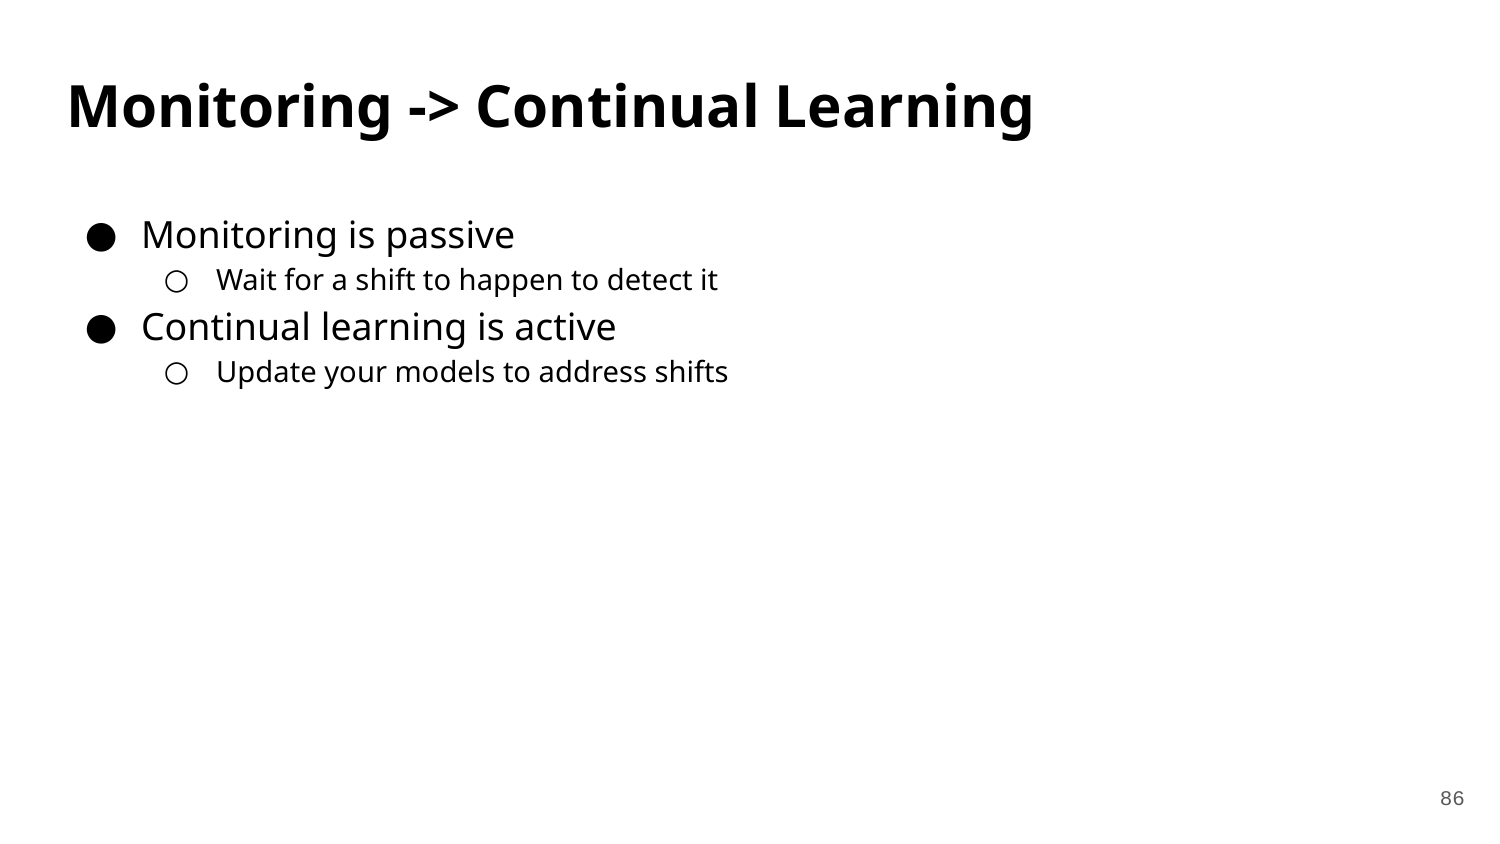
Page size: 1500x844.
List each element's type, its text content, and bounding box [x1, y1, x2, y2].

list Monitoring is passive Wait for a shift to happen to detect it Continual learning is active Update your models to address shifts [51, 189, 1449, 750]
title Monitoring -> Continual Learning [51, 54, 1449, 134]
slide_number 86 [1389, 764, 1480, 830]
